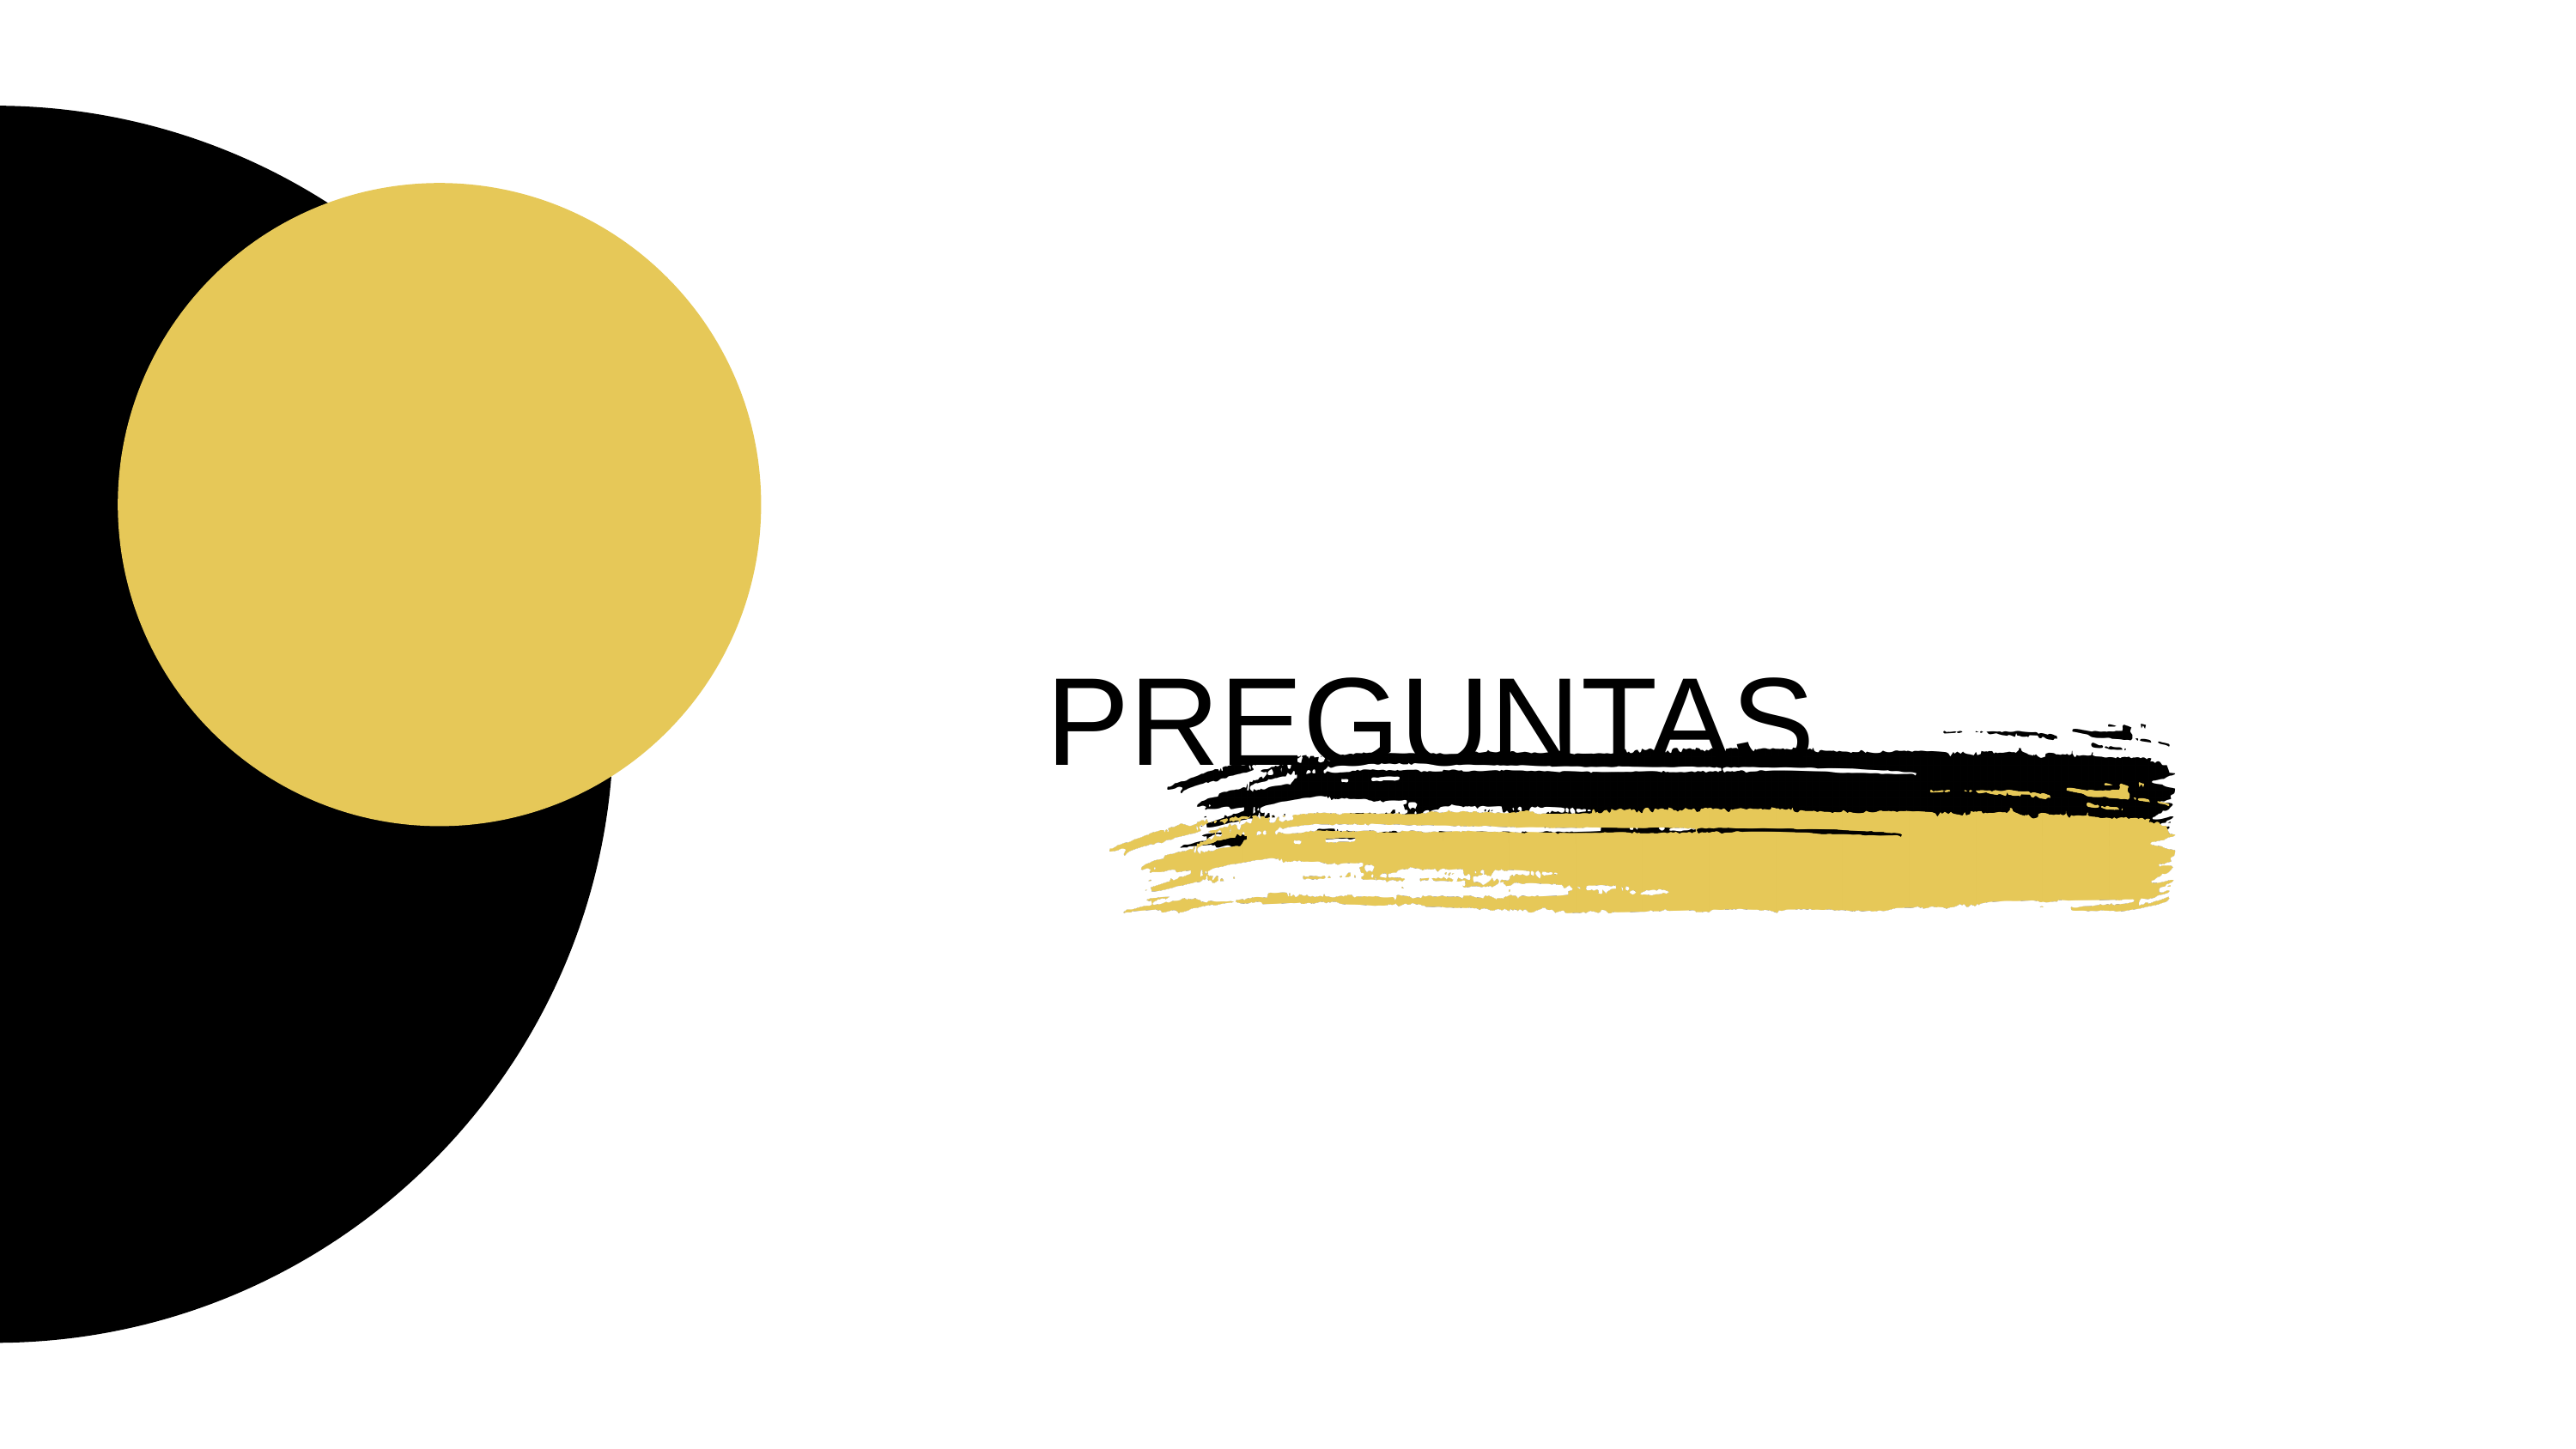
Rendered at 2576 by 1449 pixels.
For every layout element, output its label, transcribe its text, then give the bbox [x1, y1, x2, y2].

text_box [0, 105, 614, 1343]
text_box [117, 182, 762, 827]
text_box PREGUNTAS [1046, 521, 2576, 791]
text_box [1109, 782, 2176, 913]
